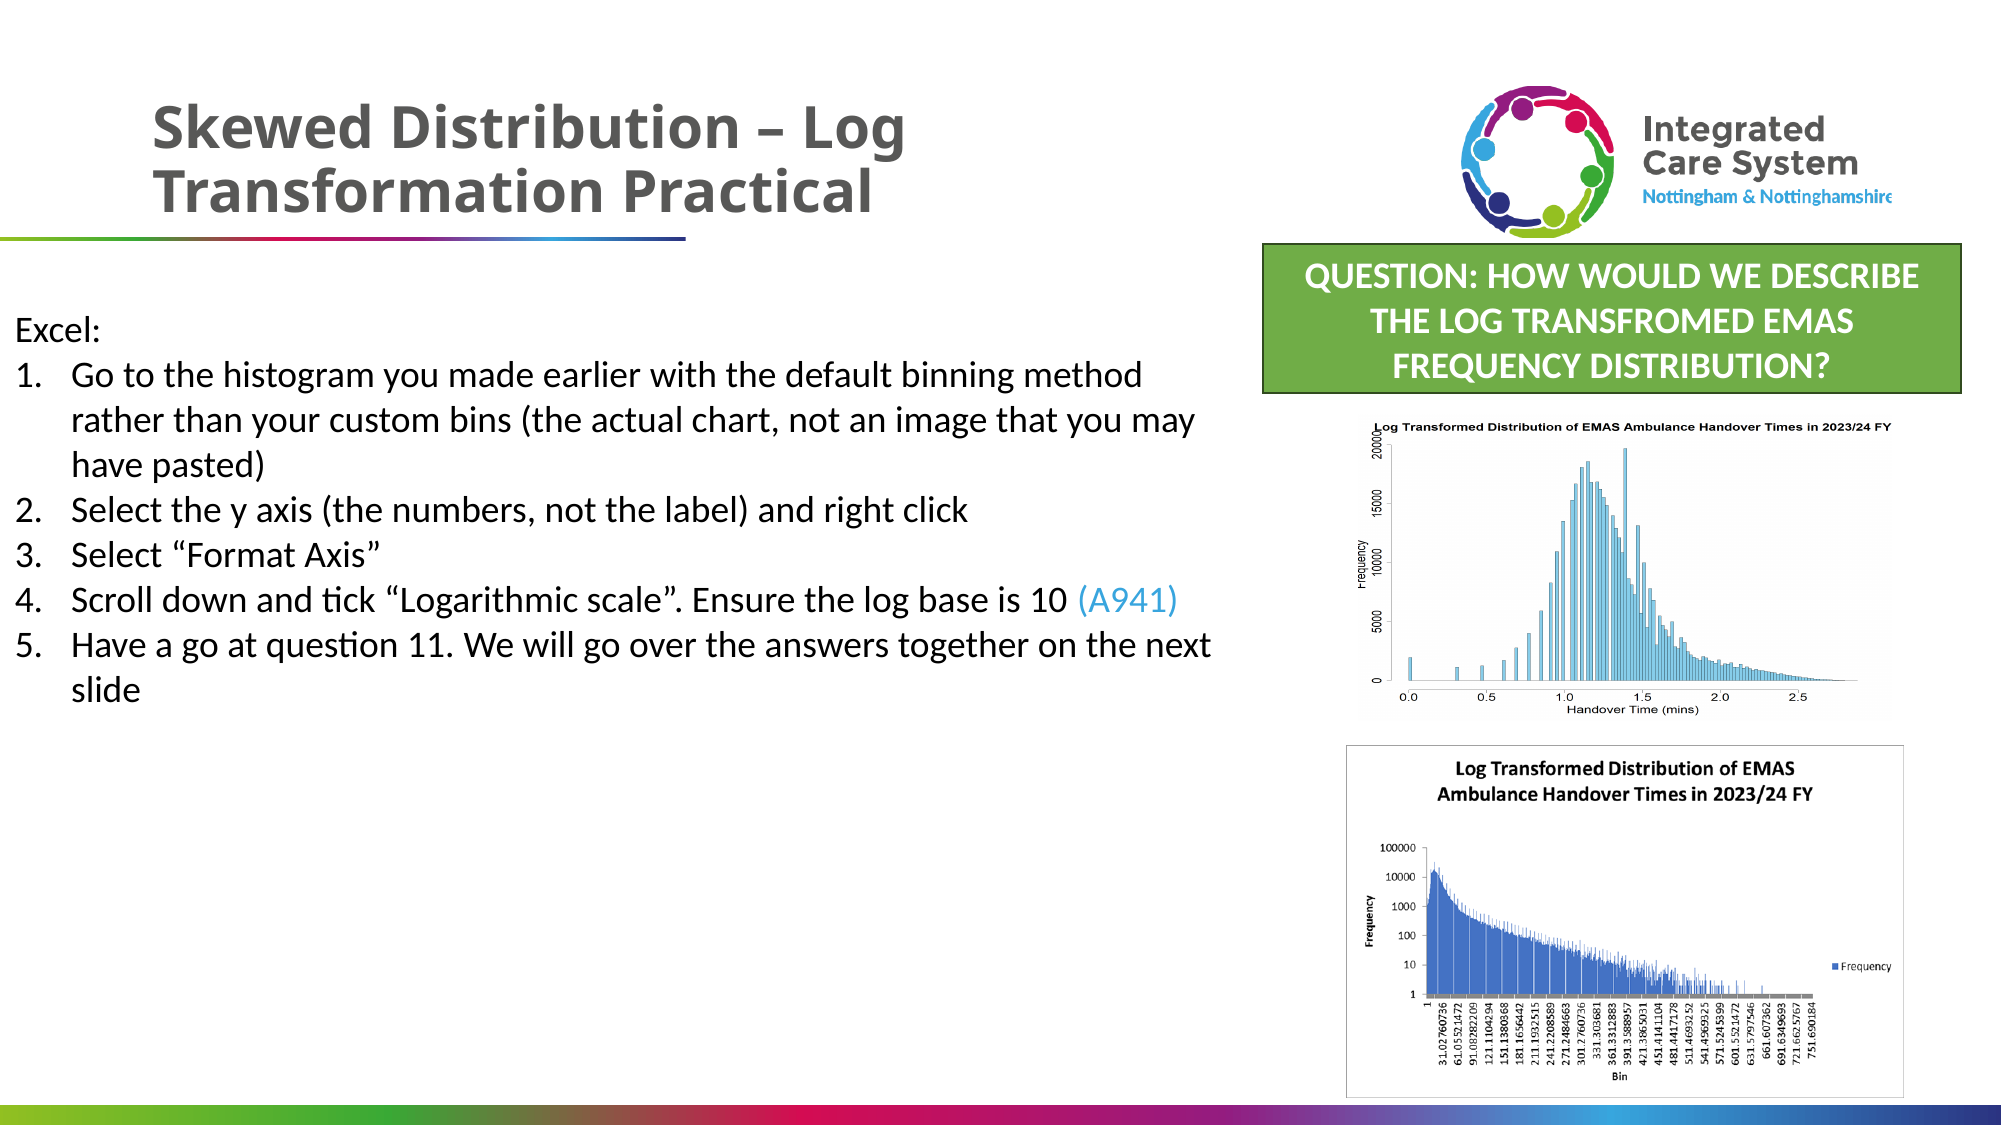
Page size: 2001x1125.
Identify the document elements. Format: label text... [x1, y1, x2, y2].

picture [1358, 414, 1892, 721]
text_box Excel: Go to the histogram you made earlier with the default binning method rather than your custom bins (the actual chart, not an image that you may have pasted) Select the y axis (the numbers, not the label) and right click Select “Format Axis” Scroll down and tick “Logarithmic scale”. Ensure the log base is 10 (A941) Have a go at question 11. We will go over the answers together on the next slide [0, 252, 1233, 808]
picture [0, 237, 686, 245]
text_box Skewed Distribution – Log Transformation Practical [137, 128, 1311, 196]
picture [1346, 745, 1904, 1098]
text_box QUESTION: HOW WOULD WE DESCRIBE THE LOG TRANSFROMED EMAS FREQUENCY DISTRIBUTION? [1262, 243, 1962, 394]
picture [1460, 86, 1892, 238]
picture [0, 1105, 2000, 1125]
